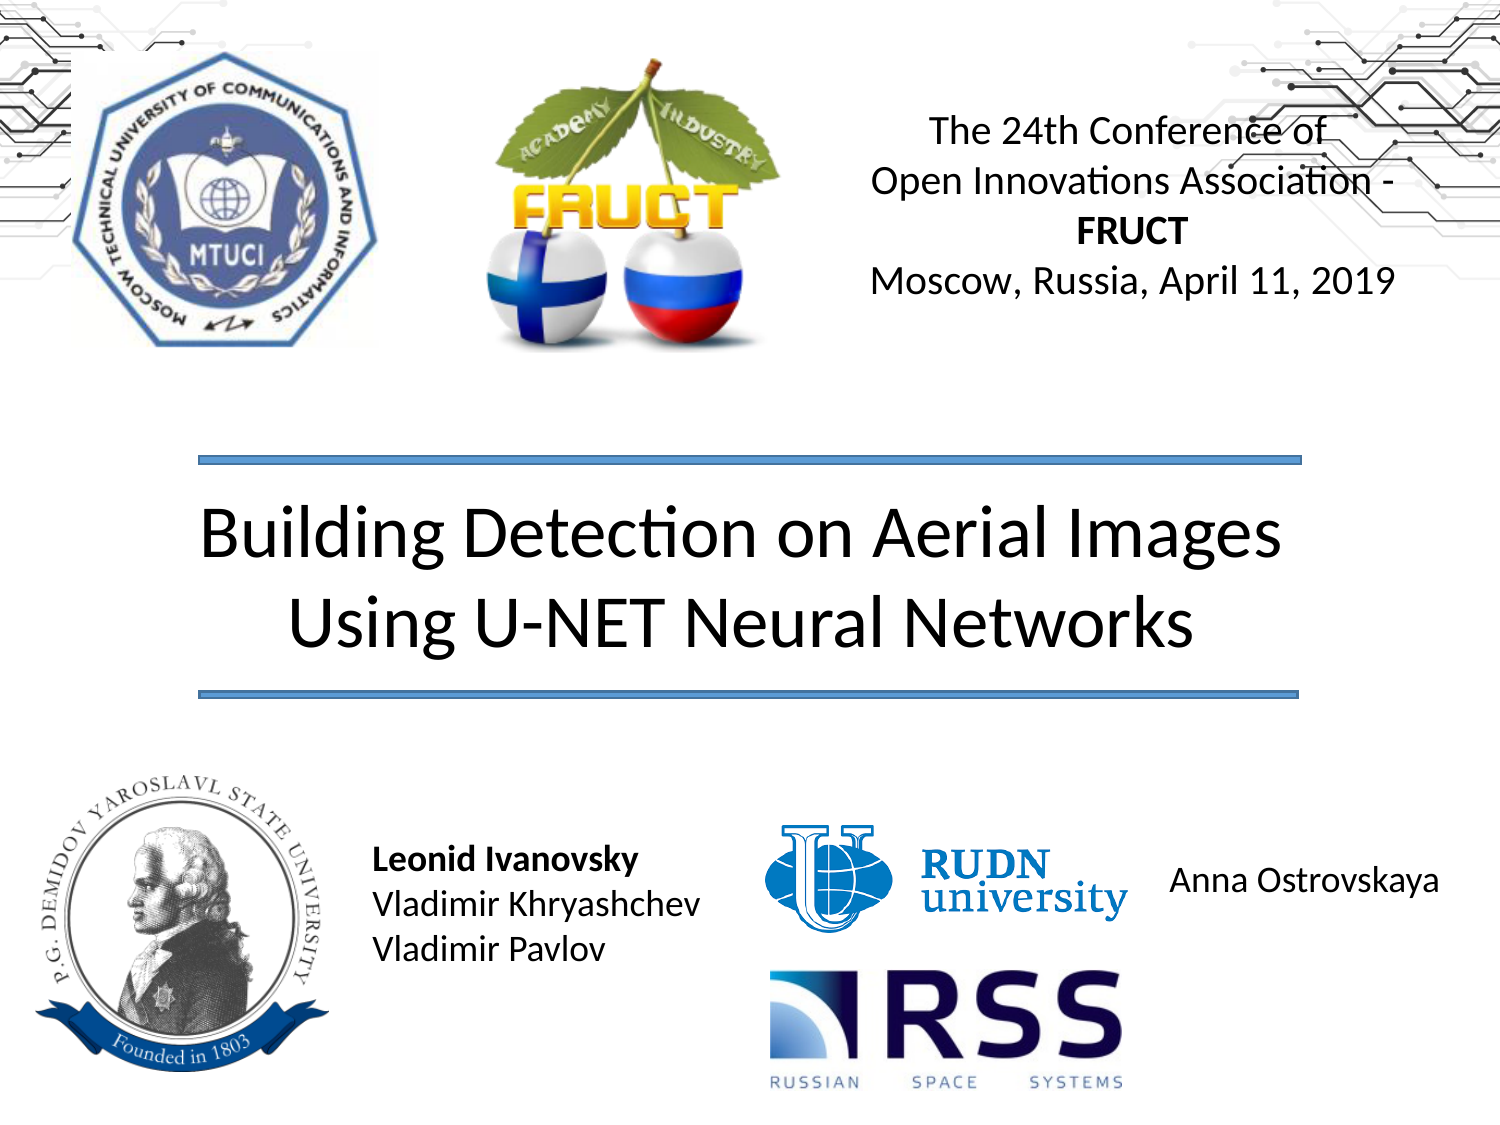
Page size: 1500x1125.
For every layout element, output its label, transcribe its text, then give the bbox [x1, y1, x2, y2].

text_box Anna Ostrovskaya [1154, 847, 1456, 908]
text_box [198, 455, 1302, 465]
text_box Leonid Ivanovsky Vladimir Khryashchev Vladimir Pavlov [357, 826, 722, 977]
text_box The 24th Conference of Open Innovations Association - FRUCT Moscow, Russia, April 11, 2019 [823, 95, 1442, 311]
picture [0, 0, 1500, 1125]
text_box [198, 690, 1299, 699]
text_box Building Detection on Aerial Images Using U-NET Neural Networks [44, 475, 1456, 671]
